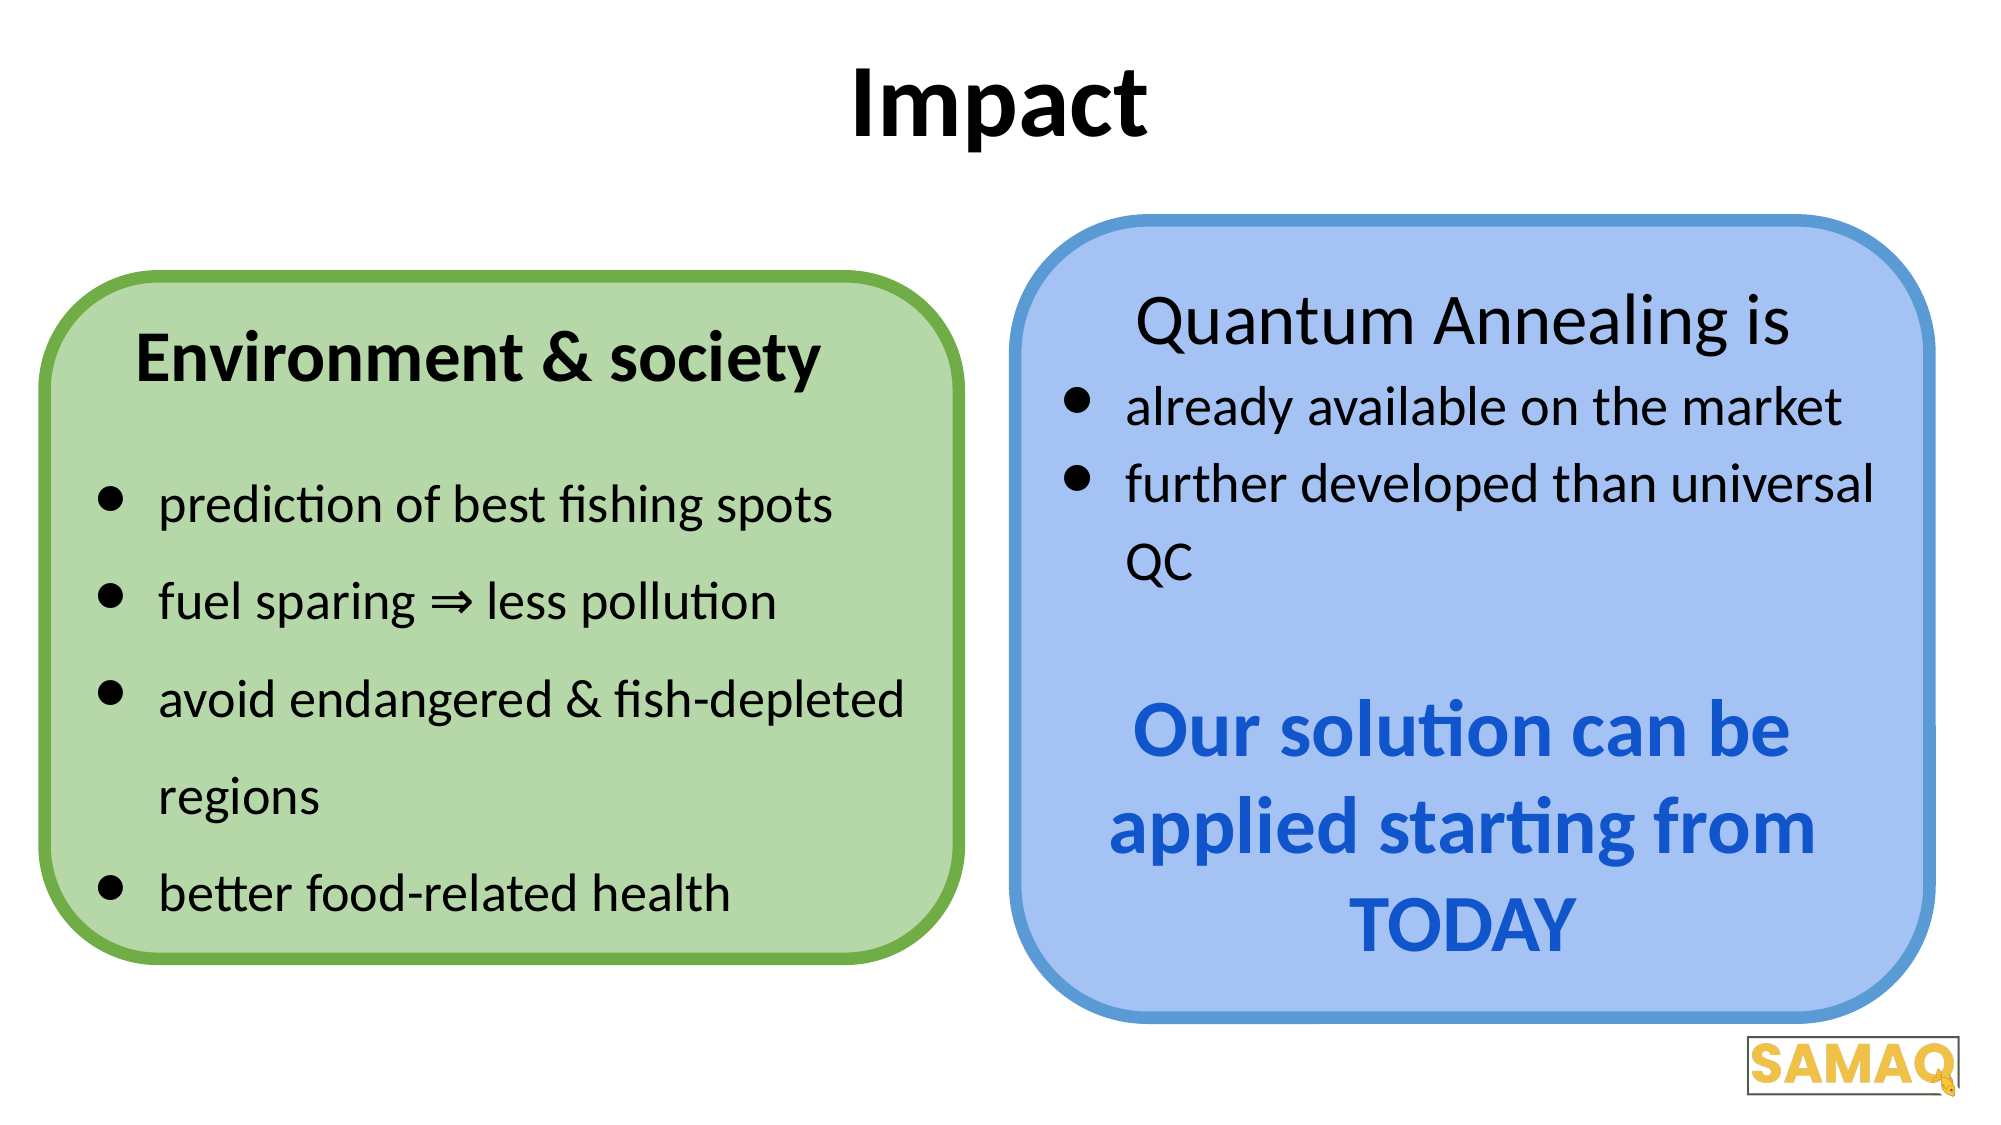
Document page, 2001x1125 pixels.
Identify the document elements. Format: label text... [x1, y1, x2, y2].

text_box Environment & society [120, 293, 907, 420]
text_box [44, 276, 905, 915]
text_box prediction of best fishing spots fuel sparing ⇒ less pollution avoid endangered & fish-depleted regions better food-related health [68, 420, 959, 938]
text_box [907, 294, 959, 420]
text_box [92, 938, 911, 959]
text_box [1057, 220, 1888, 256]
picture [1738, 1026, 1970, 1103]
text_box Our solution can be applied starting from TODAY [1070, 659, 1857, 986]
text_box Quantum Annealing is already available on the market further developed than universal QC [1035, 256, 1892, 582]
text_box Impact [57, 25, 1943, 166]
text_box [1015, 260, 1930, 1018]
